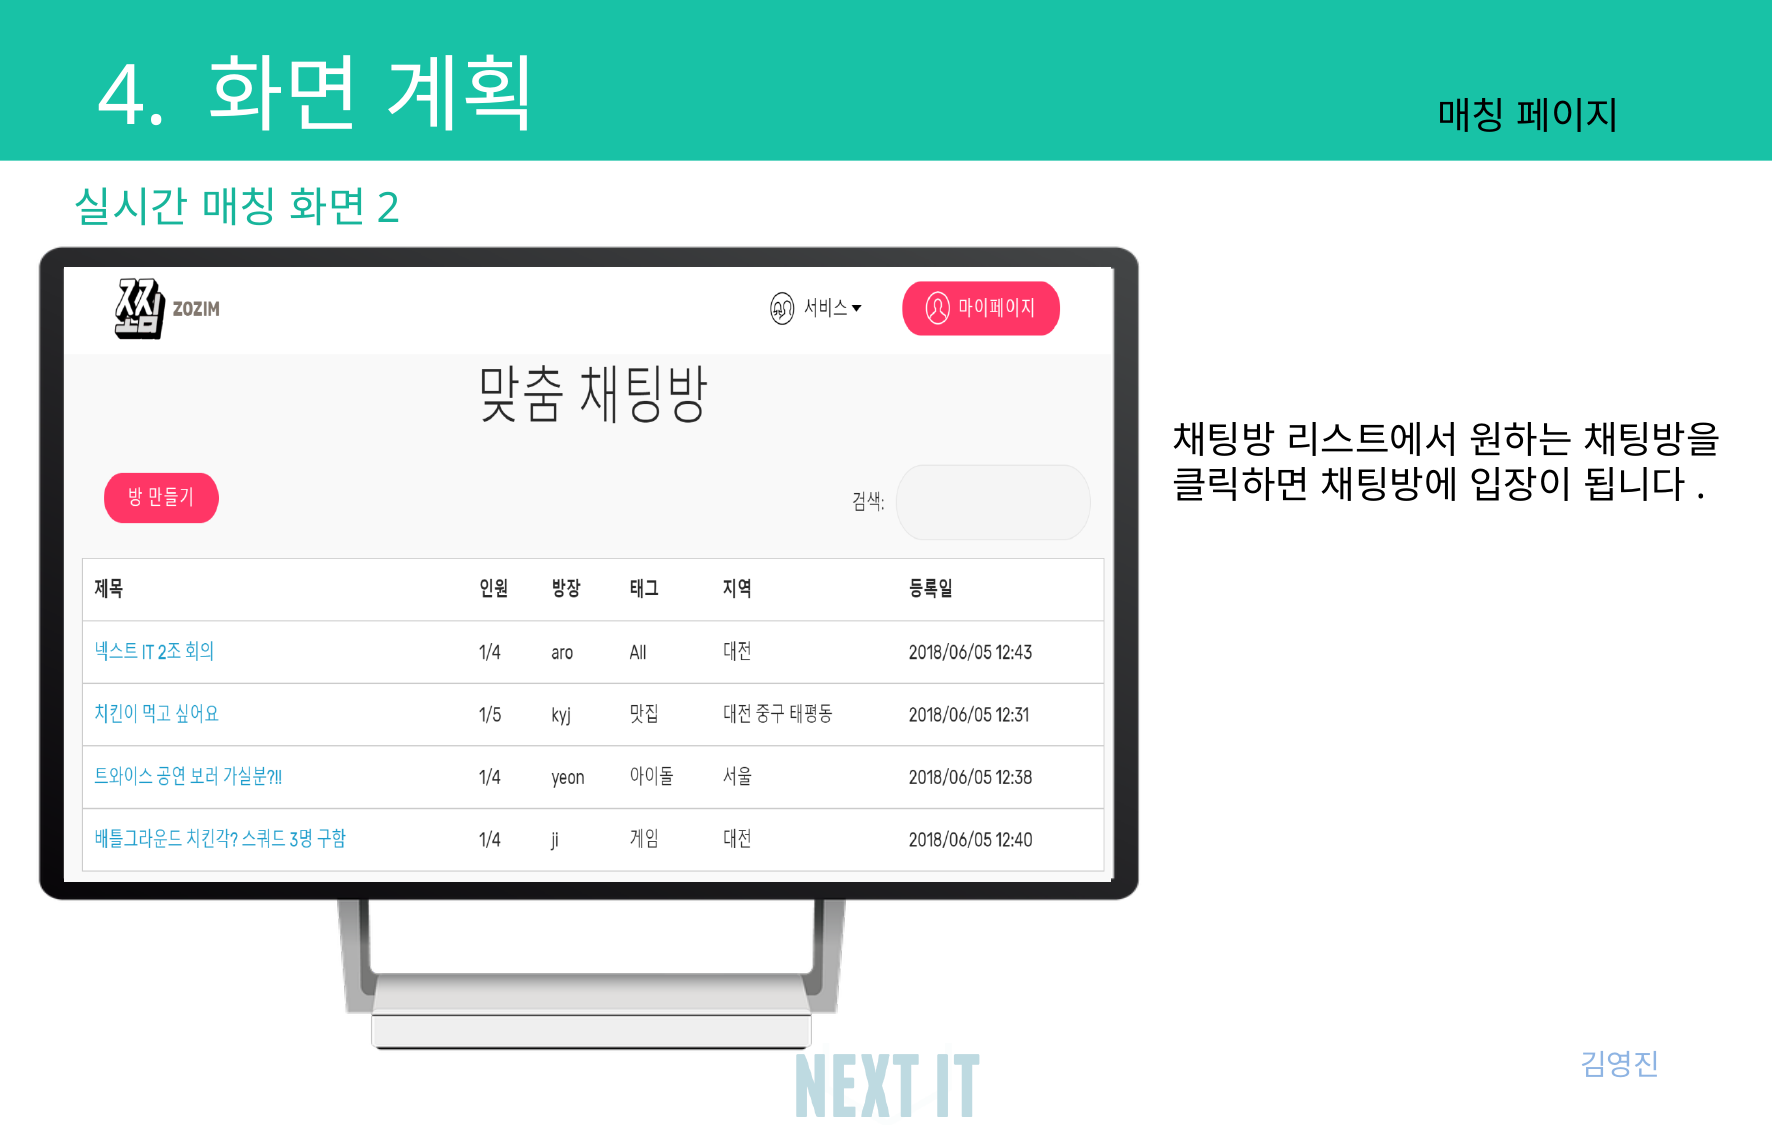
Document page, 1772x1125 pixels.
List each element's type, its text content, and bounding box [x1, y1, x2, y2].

text_box 채팅방 리스트에서 원하는 채팅방을 클릭하면 채팅방에 입장이 됩니다. [1174, 409, 1760, 514]
text_box 실시간 매칭 화면2 [58, 173, 1193, 239]
text_box 매칭 페이지 [1381, 84, 1677, 145]
text_box 김영진 [1504, 1039, 1737, 1089]
picture [19, 238, 1170, 1065]
title 4. 화면 계획 [82, 33, 1678, 150]
